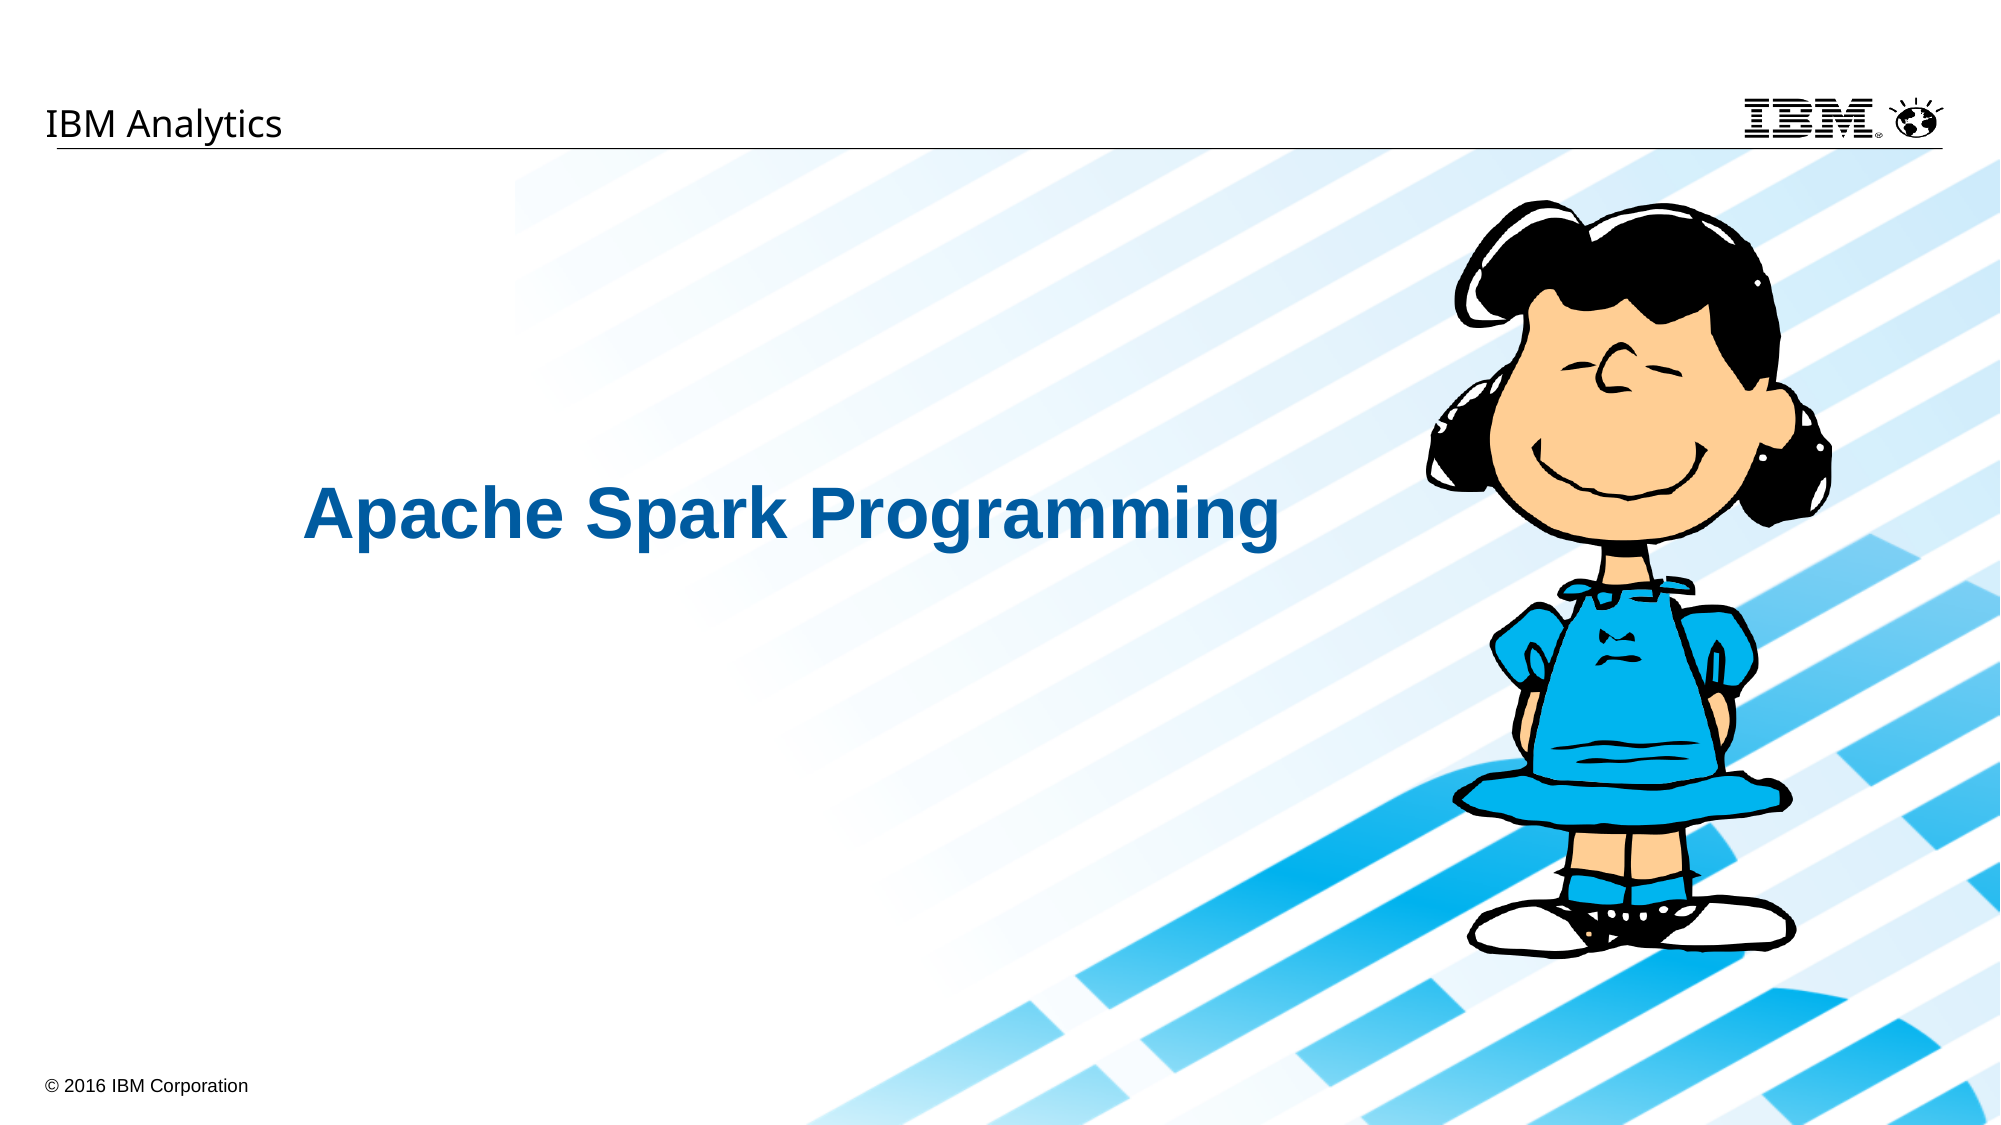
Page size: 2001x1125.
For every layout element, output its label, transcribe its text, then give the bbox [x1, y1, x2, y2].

picture [515, 83, 2000, 1125]
title Apache Spark Programming [287, 384, 1421, 562]
